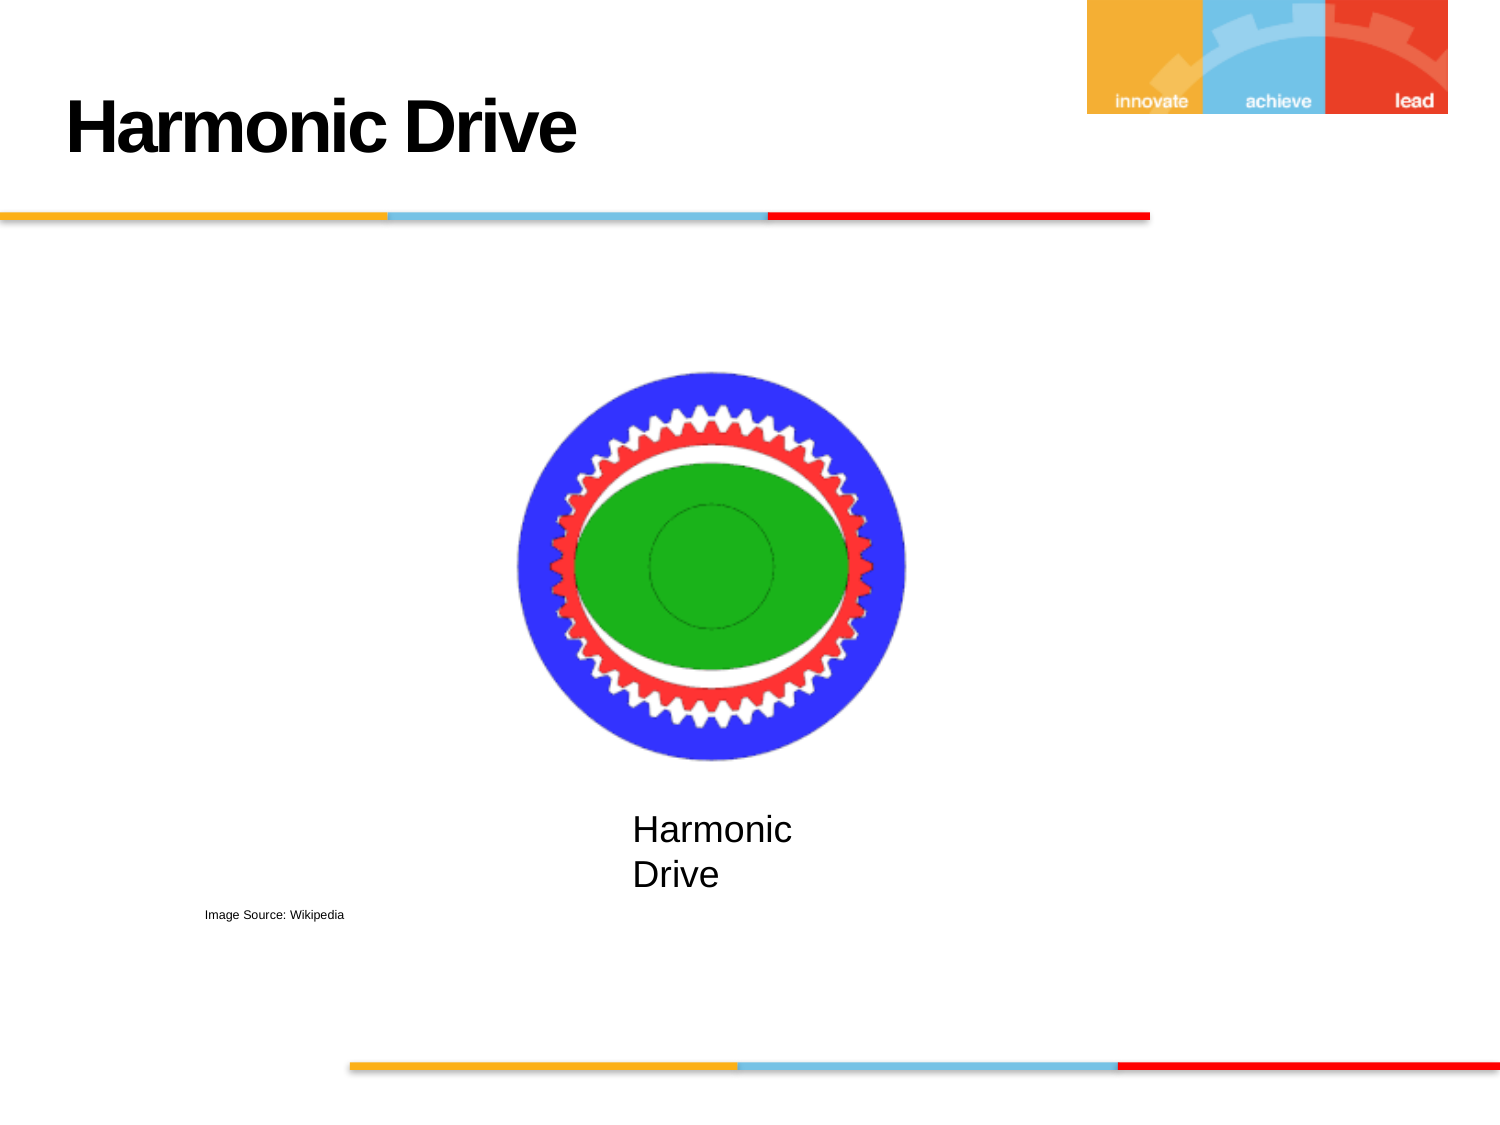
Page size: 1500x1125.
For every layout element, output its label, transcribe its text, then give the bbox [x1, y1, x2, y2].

title Harmonic Drive [50, 45, 1448, 200]
text_box Image Source: Wikipedia [190, 899, 378, 930]
text_box Harmonic Drive [617, 797, 881, 903]
picture [1087, 0, 1448, 45]
picture [510, 365, 915, 769]
